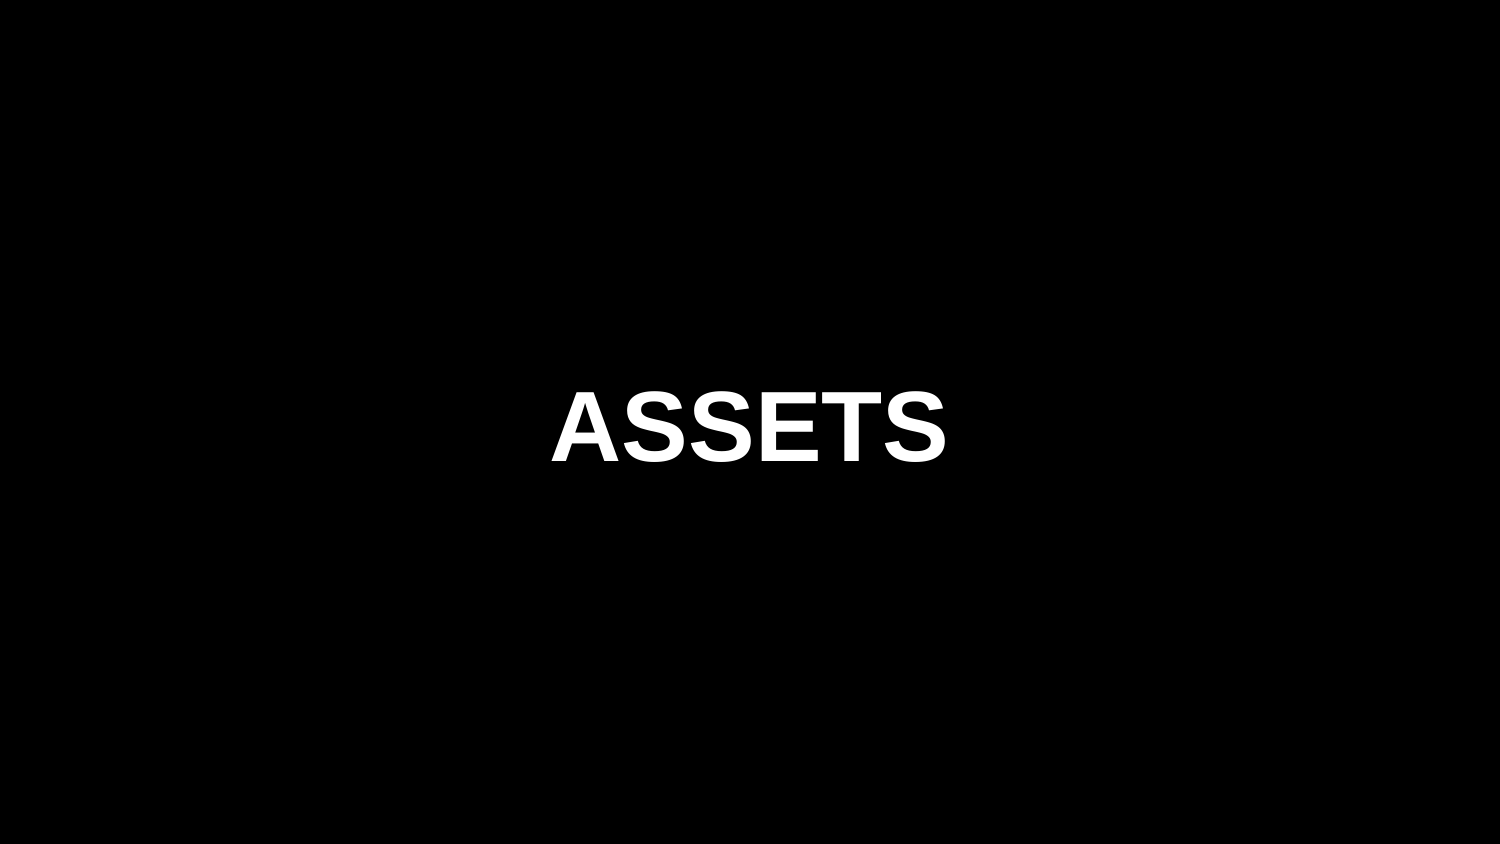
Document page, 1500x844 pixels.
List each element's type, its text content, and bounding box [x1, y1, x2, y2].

list ASSETS [75, 289, 1425, 555]
